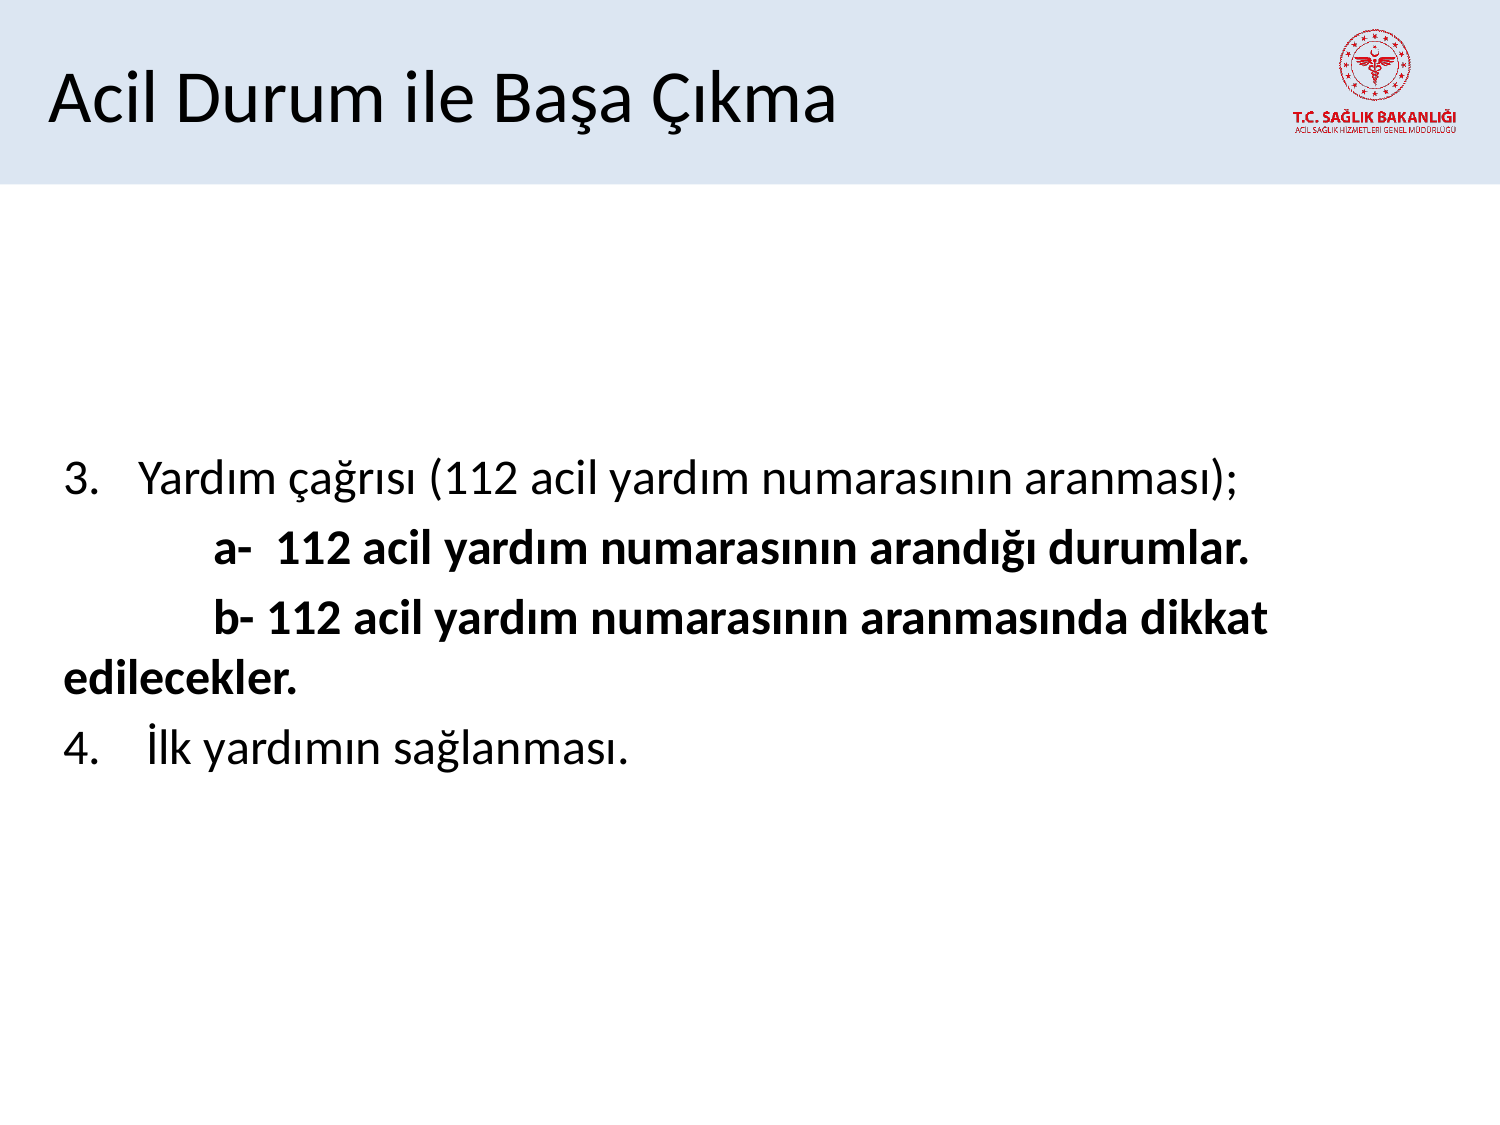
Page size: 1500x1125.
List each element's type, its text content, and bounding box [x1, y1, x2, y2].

text_box Acil Durum ile Başa Çıkma [0, 0, 1499, 185]
list Yardım çağrısı (112 acil yardım numarasının aranması); a- 112 acil yardım numarasının arandığı durumlar. b- 112 acil yardım numarasının aranmasında dikkat edilecekler. 4. İlk yardımın sağlanması. [48, 227, 1500, 1125]
picture [1293, 29, 1456, 136]
